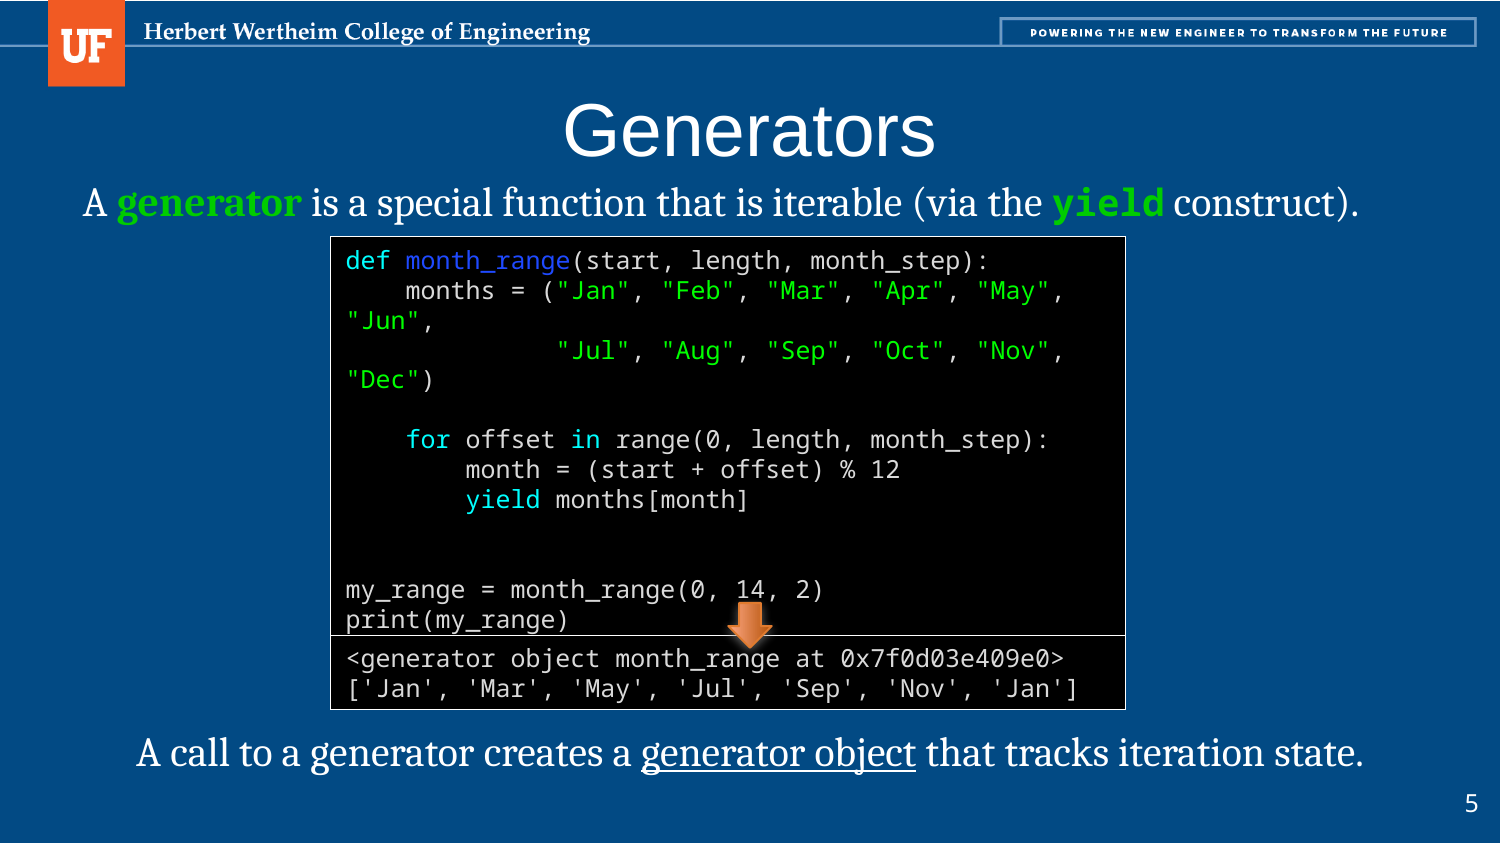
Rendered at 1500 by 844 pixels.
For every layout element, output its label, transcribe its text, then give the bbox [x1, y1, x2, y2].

text_box [727, 601, 773, 649]
picture [0, 0, 1500, 843]
title Generators [47, 74, 1453, 178]
text_box <generator object month_range at 0x7f0d03e409e0> ['Jan', 'Mar', 'May', 'Jul', 'Sep', 'Nov', 'Jan'] [330, 635, 1126, 710]
text_box A call to a generator creates a generator object that tracks iteration state. [67, 717, 1433, 788]
text_box def month_range(start, length, month_step): months = ("Jan", "Feb", "Mar", "Apr", "May", "Jun", "Jul", "Aug", "Sep", "Oct", "Nov", "Dec") for offset in range(0, length, month_step): month = (start + offset) % 12 yield months[month] my_range = month_range(0, 14, 2) print(my_range) print(list(my_range)) [330, 236, 1126, 635]
list A generator is a special function that is iterable (via the yield construct). [67, 178, 1433, 237]
slide_number 5 [1156, 782, 1494, 828]
